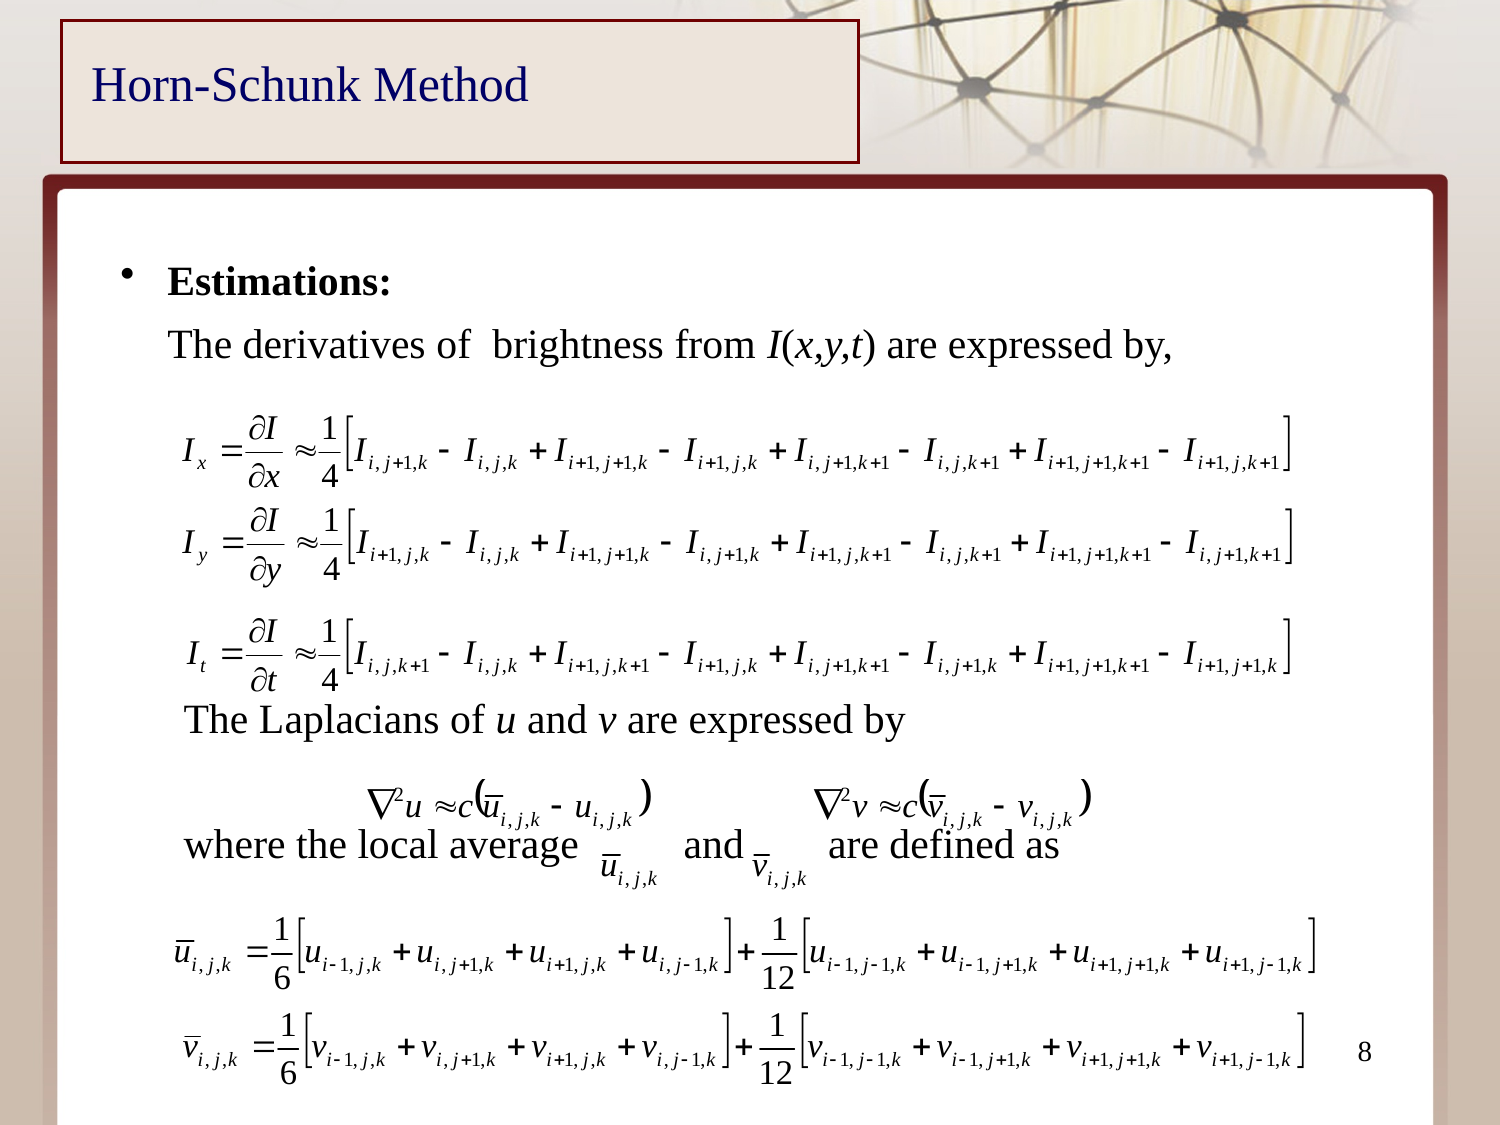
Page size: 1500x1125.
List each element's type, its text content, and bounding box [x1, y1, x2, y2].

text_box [362, 779, 653, 838]
title Horn-Schunk Method [76, 43, 1025, 149]
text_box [746, 841, 814, 898]
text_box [177, 1002, 1310, 1093]
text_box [180, 608, 1295, 699]
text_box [809, 779, 1094, 838]
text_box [175, 498, 1296, 594]
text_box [595, 841, 666, 898]
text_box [175, 405, 1296, 496]
text_box Estimations: The derivatives of brightness from I(x,y,t) are expressed by, The Laplacians of u and v are expressed by where the local average and are defined as [105, 246, 1413, 1125]
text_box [169, 907, 1322, 998]
picture [0, 1, 1500, 1125]
